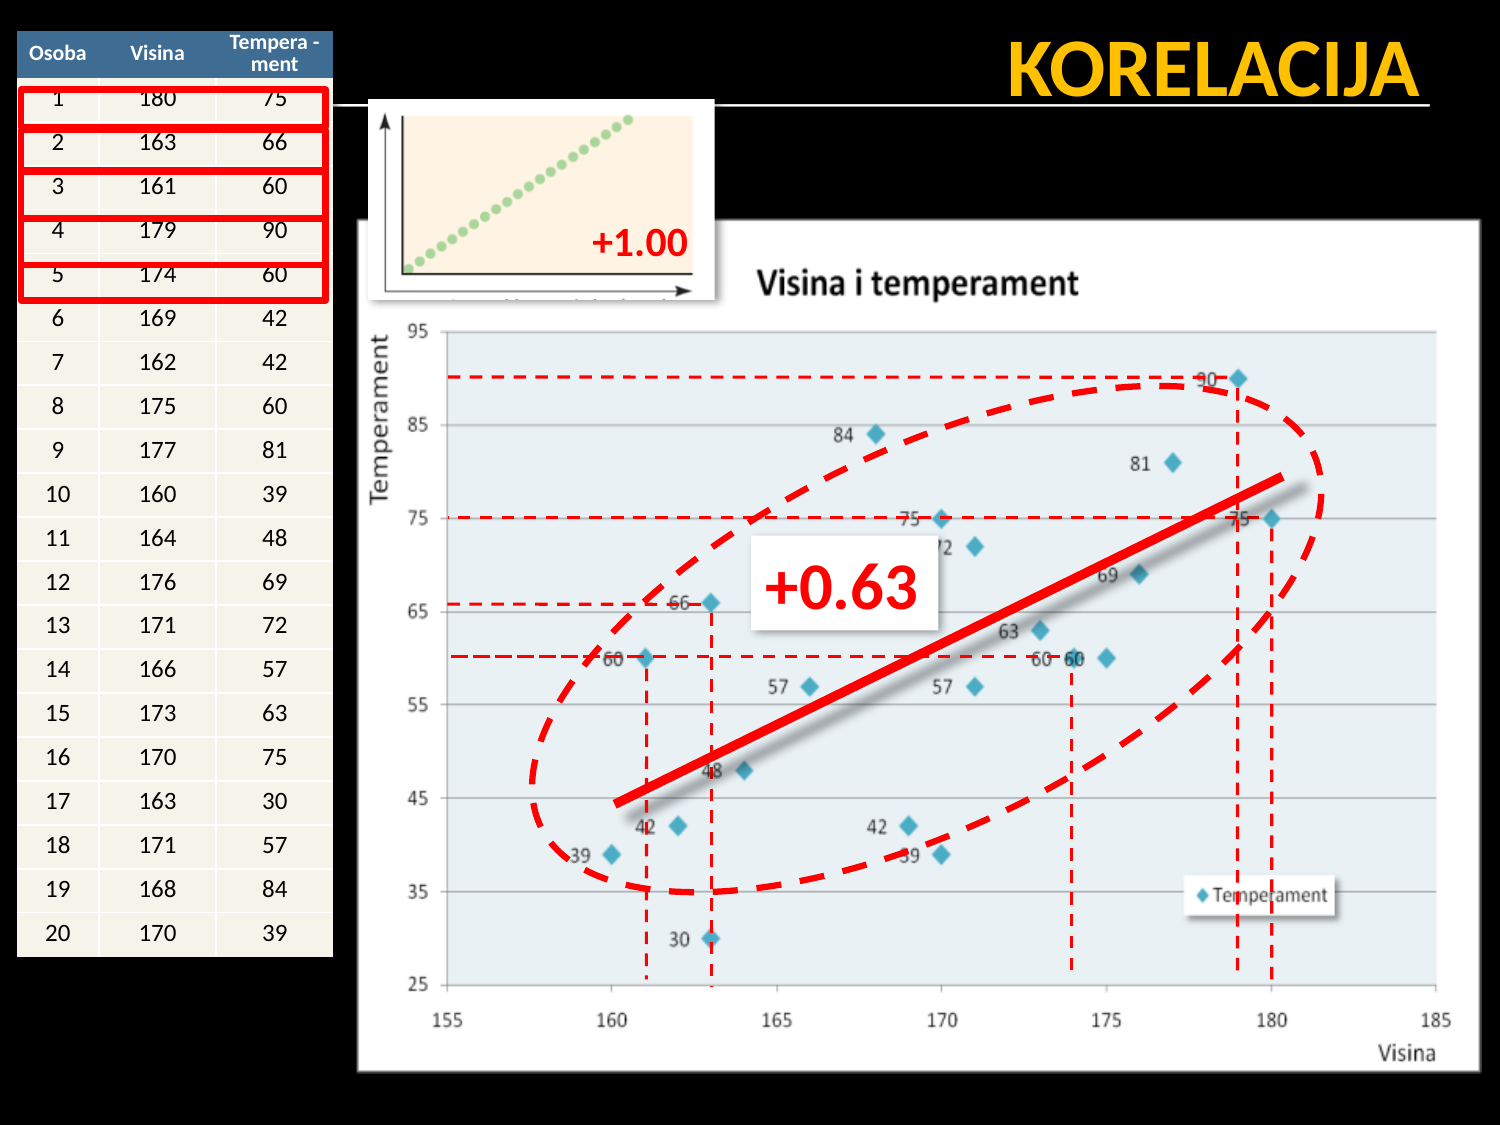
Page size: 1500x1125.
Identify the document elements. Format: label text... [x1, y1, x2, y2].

table_cell 170 [100, 738, 215, 780]
table_cell 17 [17, 782, 98, 824]
table_cell 176 [100, 562, 215, 604]
table_cell 171 [100, 606, 215, 648]
table_cell 42 [217, 298, 333, 341]
table_cell 81 [217, 430, 333, 472]
table_cell 14 [17, 650, 98, 692]
text_box [19, 263, 328, 303]
table_cell 69 [217, 562, 333, 604]
table_cell 60 [328, 167, 333, 209]
table_cell 177 [100, 430, 215, 472]
table_cell 42 [217, 342, 333, 384]
table_cell 173 [100, 694, 215, 736]
table_cell 169 [100, 303, 215, 341]
table_cell 10 [17, 474, 98, 516]
table_cell 39 [217, 913, 333, 957]
table_cell 30 [217, 782, 333, 824]
table_cell 160 [100, 474, 215, 516]
table_cell 180 [100, 78, 215, 87]
table_cell 13 [17, 606, 98, 648]
table_cell 166 [100, 650, 215, 692]
text_box [19, 87, 328, 128]
table_header Visina [99, 31, 216, 78]
table_cell 84 [217, 870, 333, 912]
table_cell 75 [217, 78, 333, 121]
table_cell 9 [17, 430, 98, 472]
table_cell 72 [217, 606, 333, 648]
table_cell 90 [328, 210, 333, 253]
table_cell 170 [100, 913, 215, 957]
table_cell 57 [217, 826, 333, 868]
table_cell 11 [17, 518, 98, 560]
table_cell 164 [100, 518, 215, 560]
table_cell 39 [217, 474, 333, 516]
table_cell 60 [328, 254, 333, 297]
table_cell 19 [17, 870, 98, 912]
table_cell 48 [217, 518, 333, 560]
table_cell 63 [217, 694, 333, 736]
table_cell 162 [100, 342, 215, 384]
table_cell 16 [17, 738, 98, 780]
table_cell 75 [217, 738, 333, 780]
table_cell 8 [17, 386, 98, 428]
table_header Tempera -ment [216, 31, 333, 78]
text_box [19, 169, 328, 216]
table_cell 60 [217, 386, 333, 428]
table_cell 12 [17, 562, 98, 604]
table_header Osoba [17, 31, 99, 78]
picture [356, 99, 1483, 1075]
table_cell 6 [17, 298, 98, 341]
table_cell 20 [17, 913, 98, 957]
table_cell 15 [17, 694, 98, 736]
table_cell 175 [100, 386, 215, 428]
table_cell 18 [17, 826, 98, 868]
table_cell 7 [17, 342, 98, 384]
table_cell 57 [217, 650, 333, 692]
table_cell 168 [100, 870, 215, 912]
table_cell 1 [17, 78, 98, 121]
title KORELACIJA [70, 6, 1436, 100]
text_box [19, 216, 328, 263]
table_cell 171 [100, 826, 215, 868]
text_box [19, 128, 328, 169]
table_cell 66 [328, 123, 333, 165]
table_cell 163 [100, 782, 215, 824]
